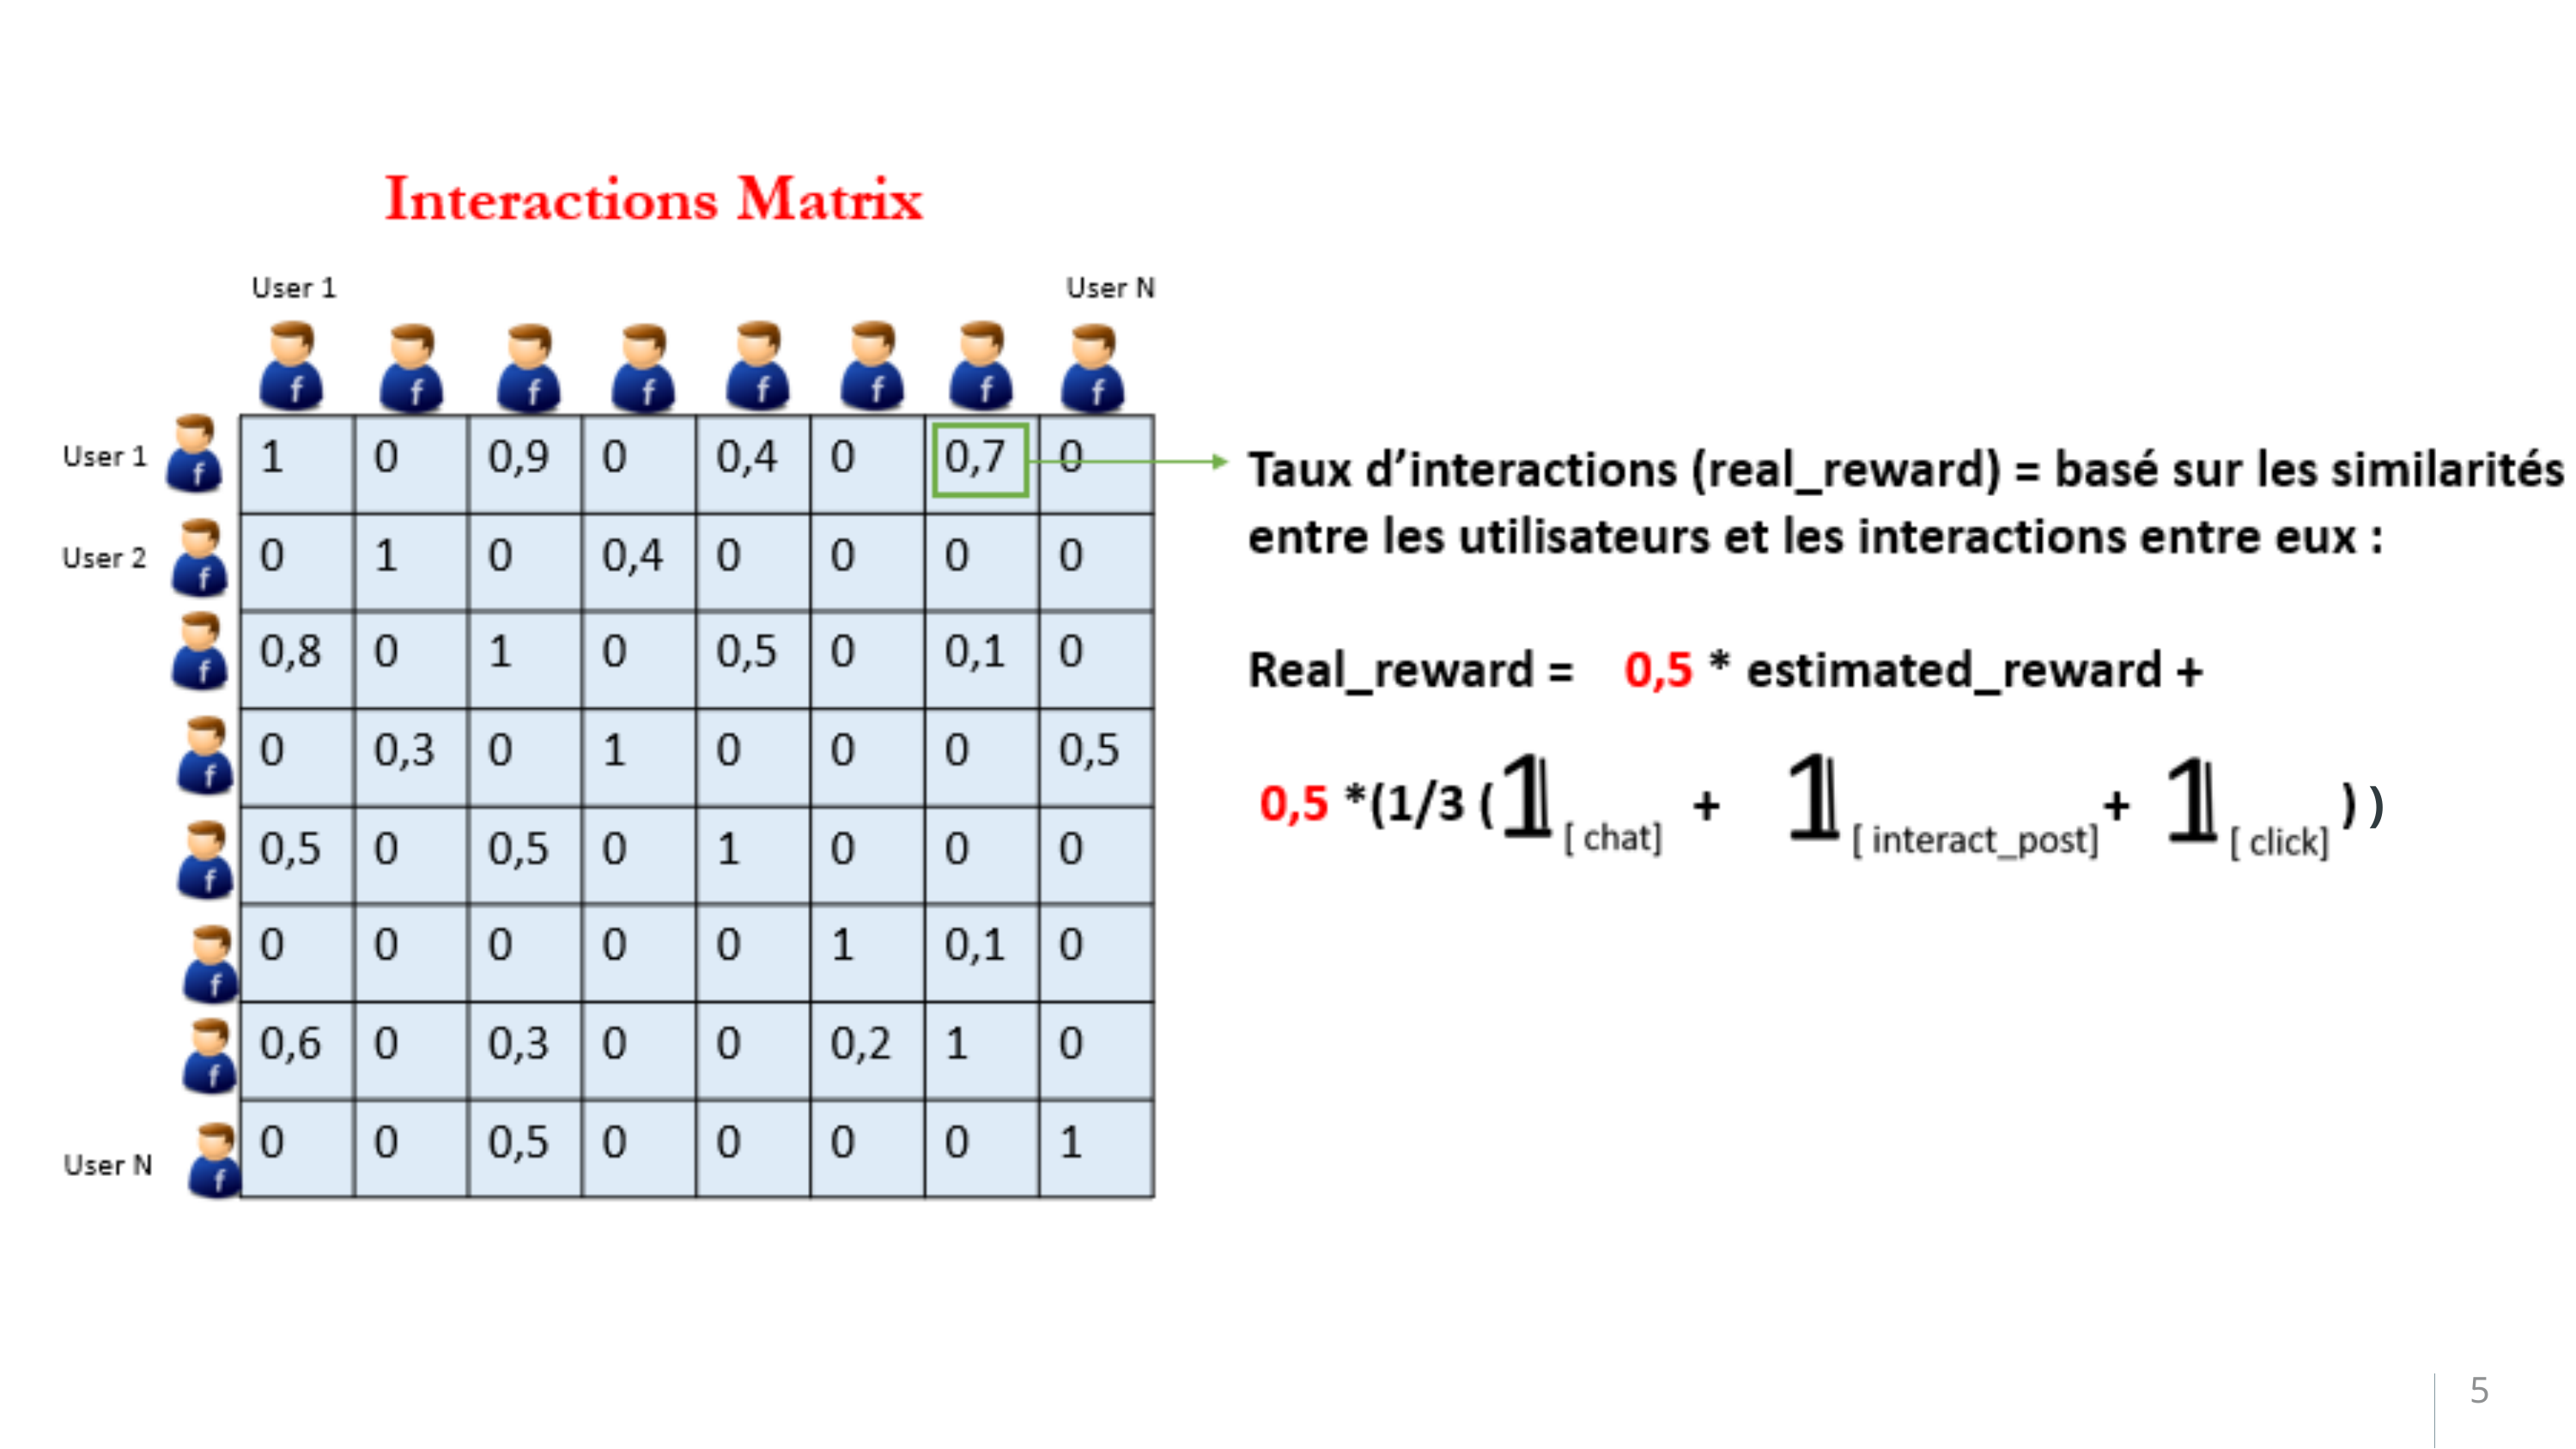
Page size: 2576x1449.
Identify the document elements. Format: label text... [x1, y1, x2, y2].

picture [0, 5, 2576, 1373]
slide_number 5 [2434, 1373, 2525, 1430]
